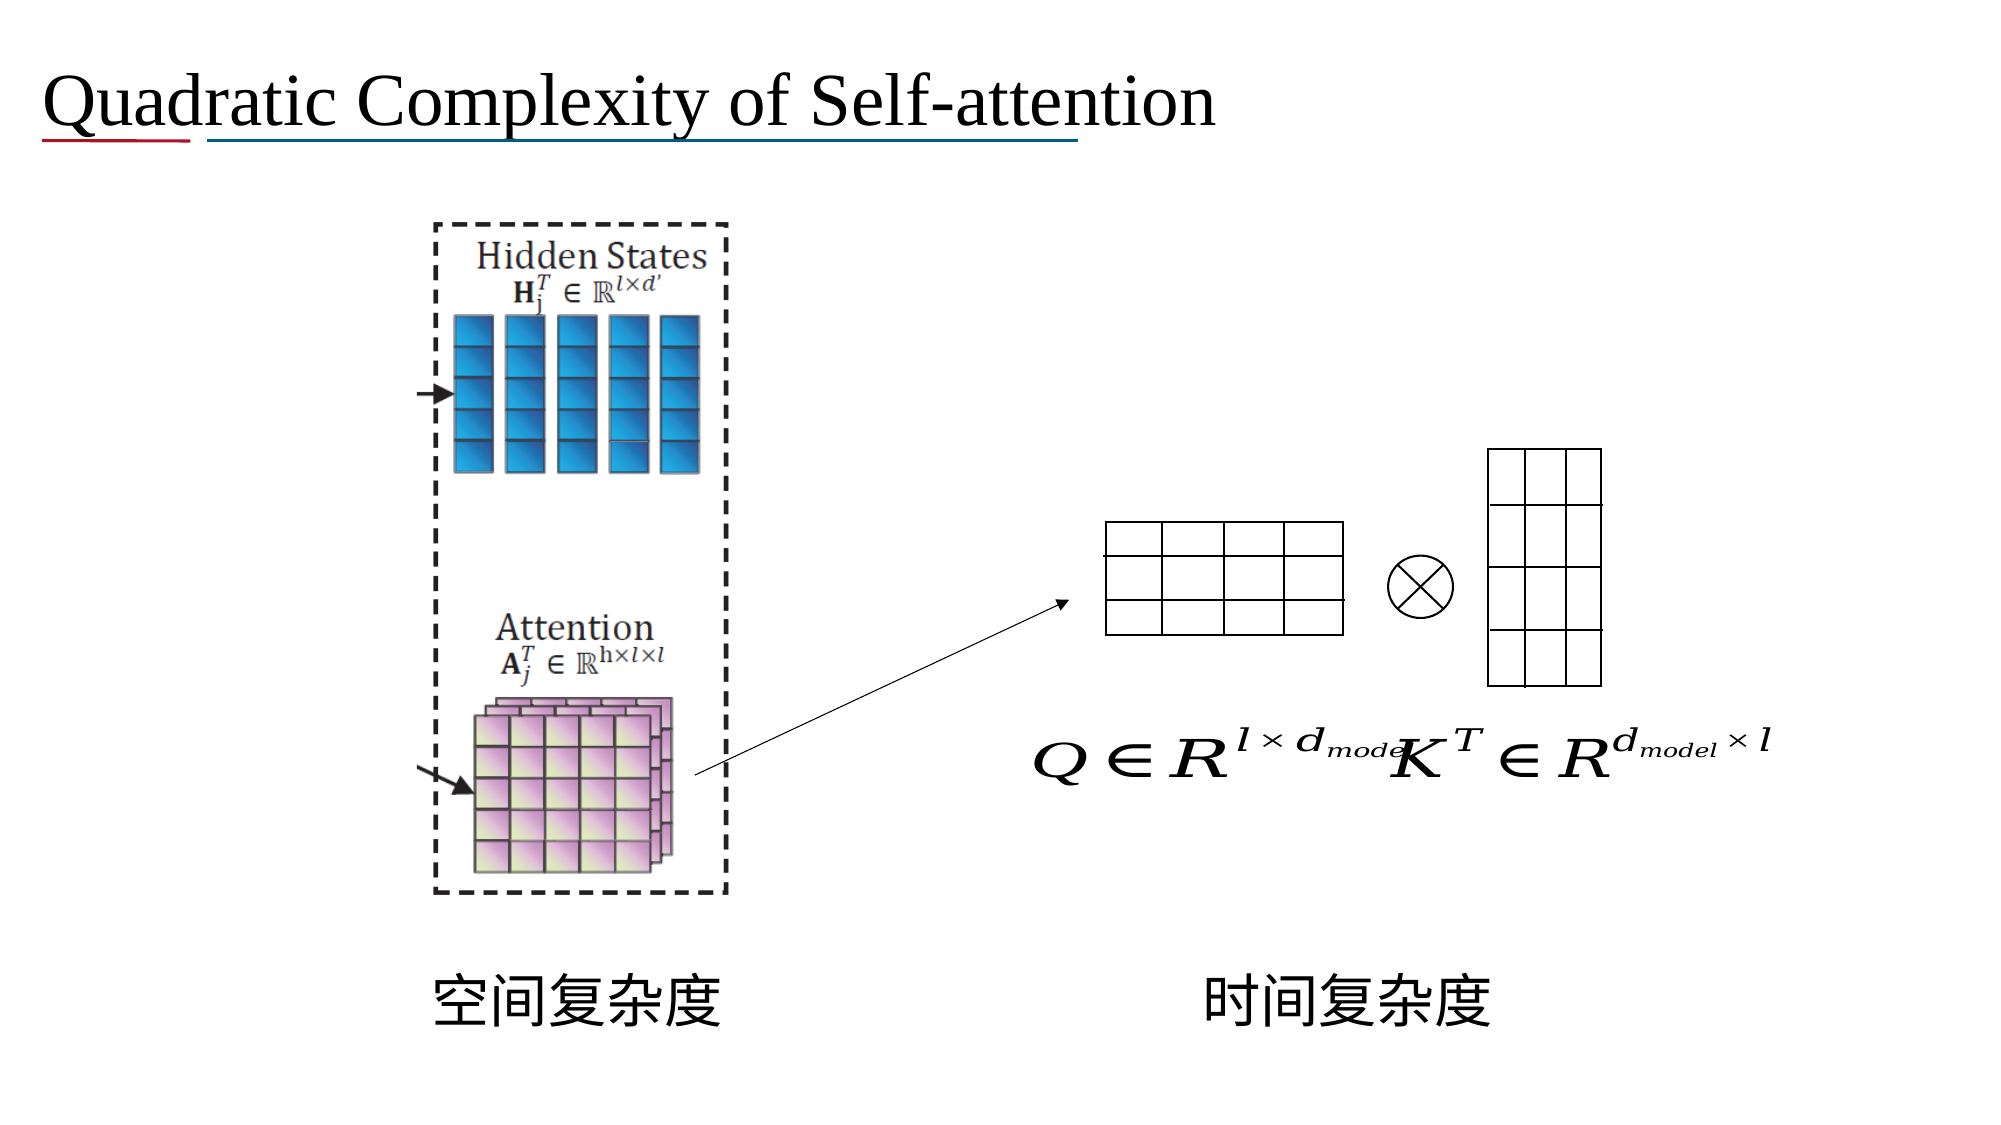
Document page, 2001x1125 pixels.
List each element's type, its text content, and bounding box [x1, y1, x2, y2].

text_box [1567, 631, 1602, 687]
title Quadratic Complexity of Self-attention [27, 0, 1753, 210]
text_box [1547, 448, 1565, 504]
text_box [1225, 557, 1283, 599]
picture [416, 207, 739, 902]
text_box [1387, 554, 1455, 620]
text_box [1547, 631, 1565, 687]
text_box [1567, 448, 1602, 504]
text_box [1567, 506, 1602, 567]
text_box [1285, 521, 1344, 599]
text_box [1487, 569, 1524, 687]
text_box [1526, 506, 1565, 566]
text_box [1225, 521, 1283, 555]
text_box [694, 599, 1070, 776]
text_box [1163, 521, 1224, 555]
text_box [1163, 557, 1223, 599]
text_box [1105, 600, 1344, 636]
text_box [1526, 631, 1546, 687]
text_box [1487, 448, 1525, 567]
text_box [1105, 521, 1161, 555]
text_box [1526, 569, 1565, 629]
text_box [1567, 569, 1602, 629]
text_box [1526, 448, 1546, 504]
text_box [1105, 557, 1161, 599]
